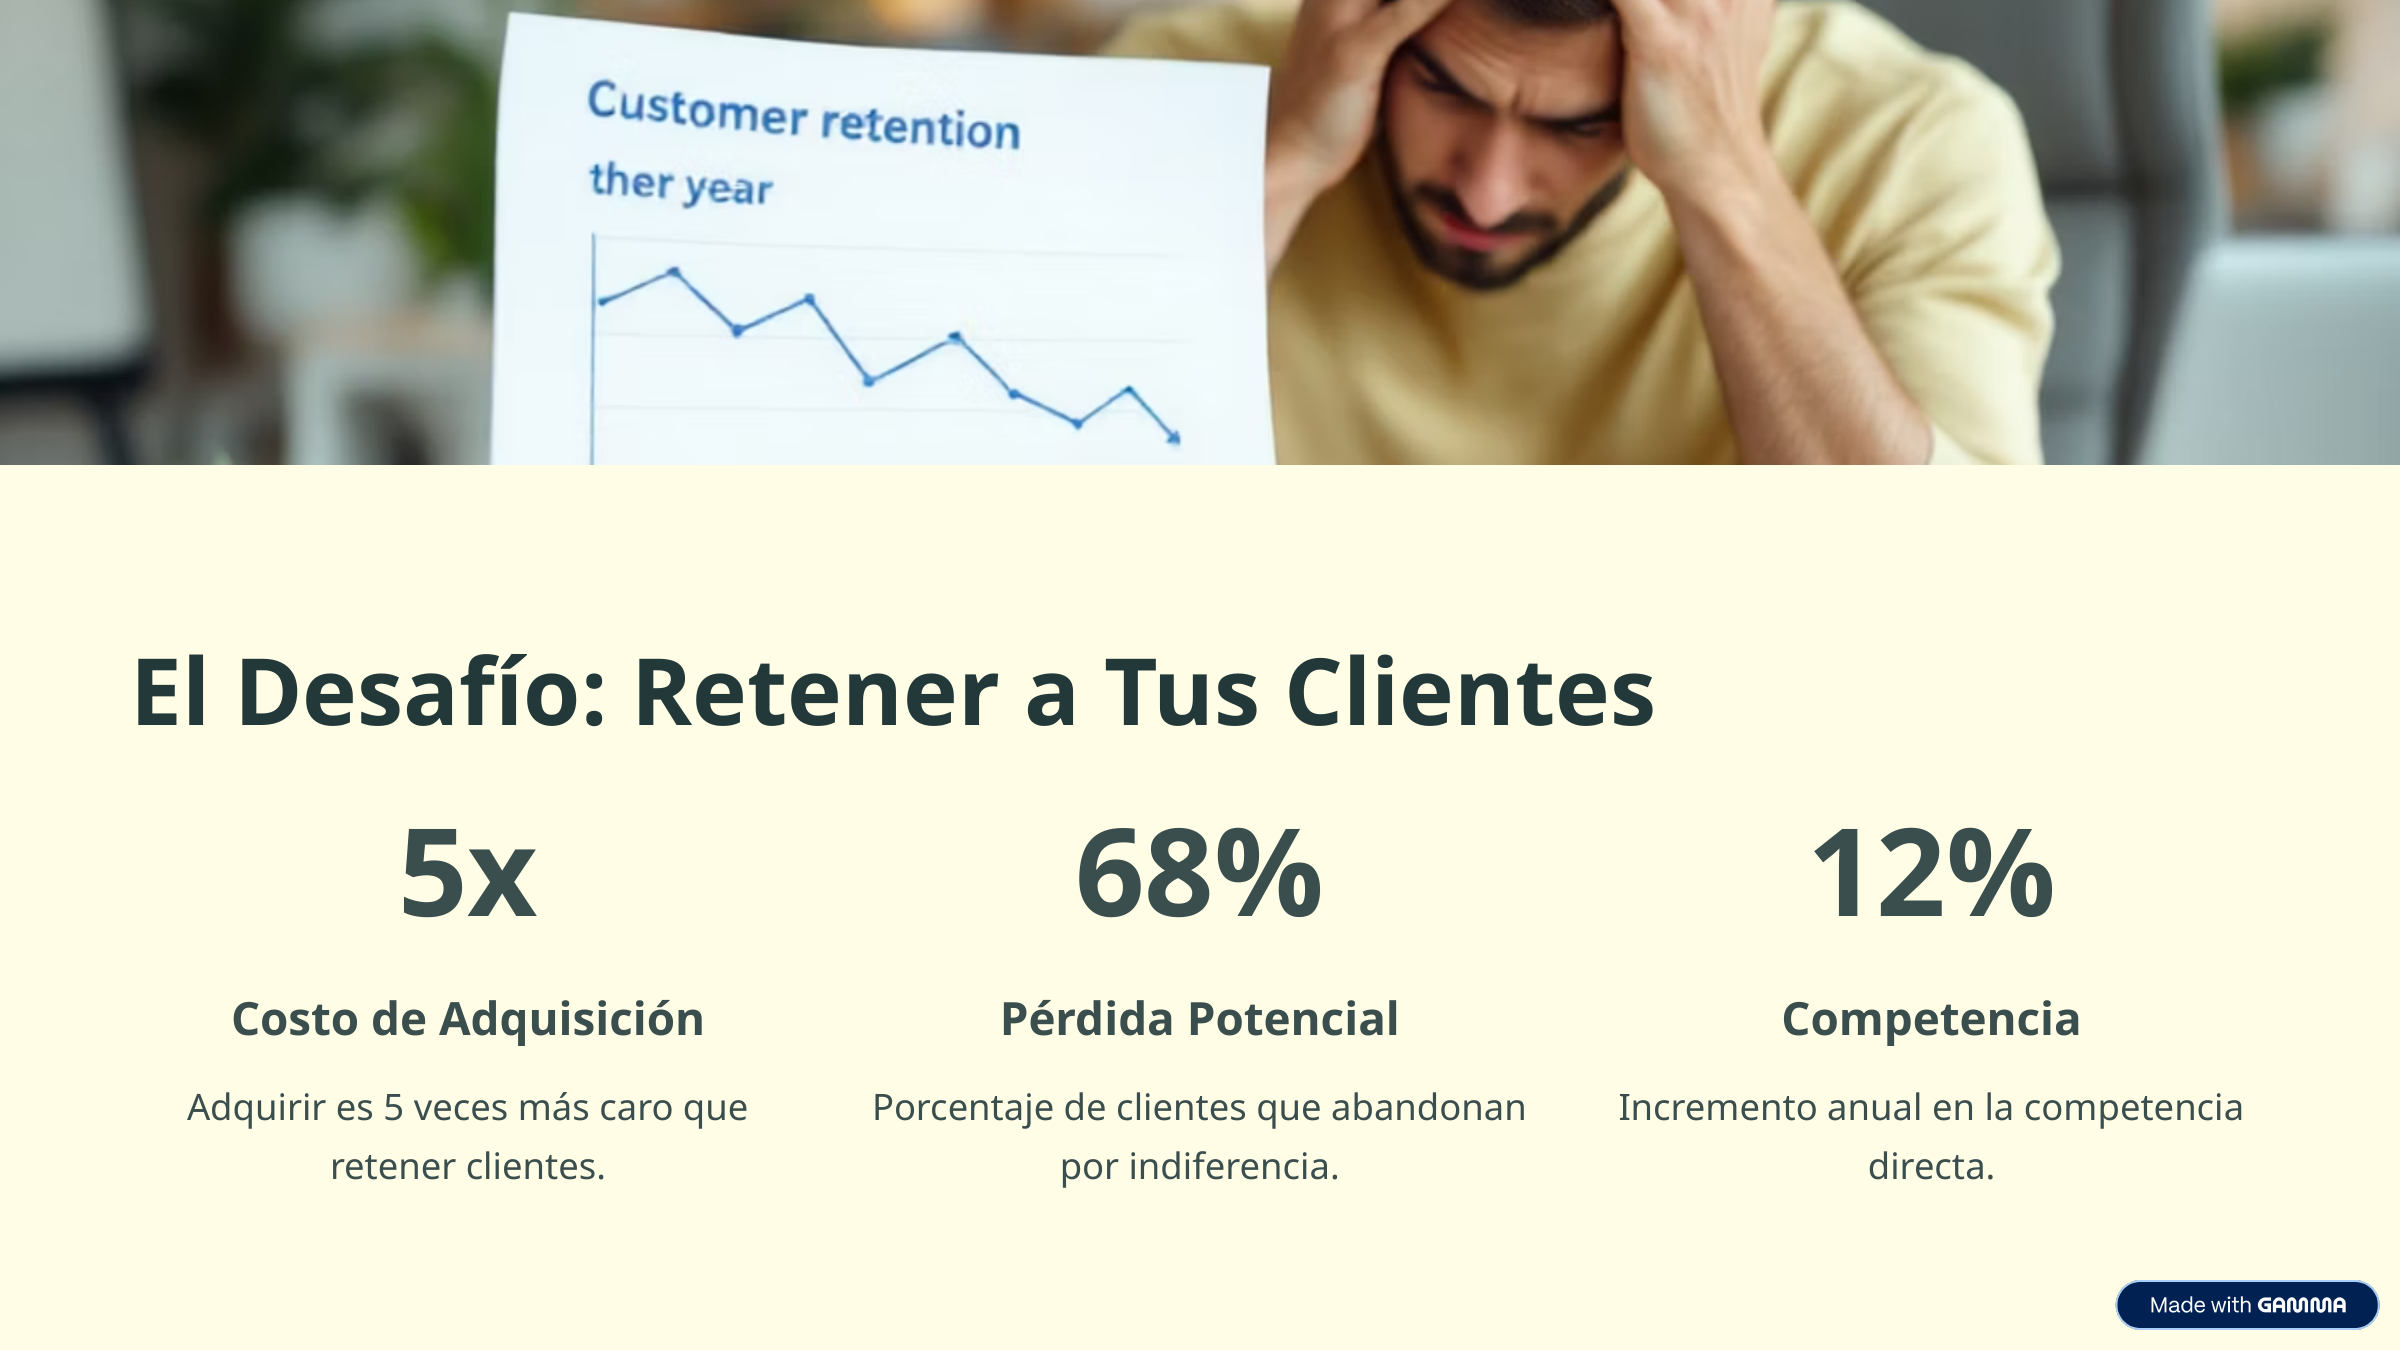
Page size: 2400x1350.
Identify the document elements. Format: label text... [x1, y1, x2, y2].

text_box Competencia [1699, 987, 2165, 1046]
text_box Incremento anual en la competencia directa. [1593, 1068, 2270, 1188]
picture [2106, 1271, 2389, 1339]
text_box Pérdida Potencial [967, 987, 1433, 1046]
text_box El Desafío: Retener a Tus Clientes [130, 627, 1826, 745]
text_box 68% [861, 818, 1538, 942]
text_box Costo de Adquisición [198, 987, 738, 1046]
text_box 12% [1593, 818, 2270, 942]
picture [0, 0, 2400, 466]
text_box Adquirir es 5 veces más caro que retener clientes. [130, 1068, 807, 1188]
text_box Porcentaje de clientes que abandonan por indiferencia. [861, 1068, 1538, 1188]
text_box 5x [130, 818, 807, 942]
